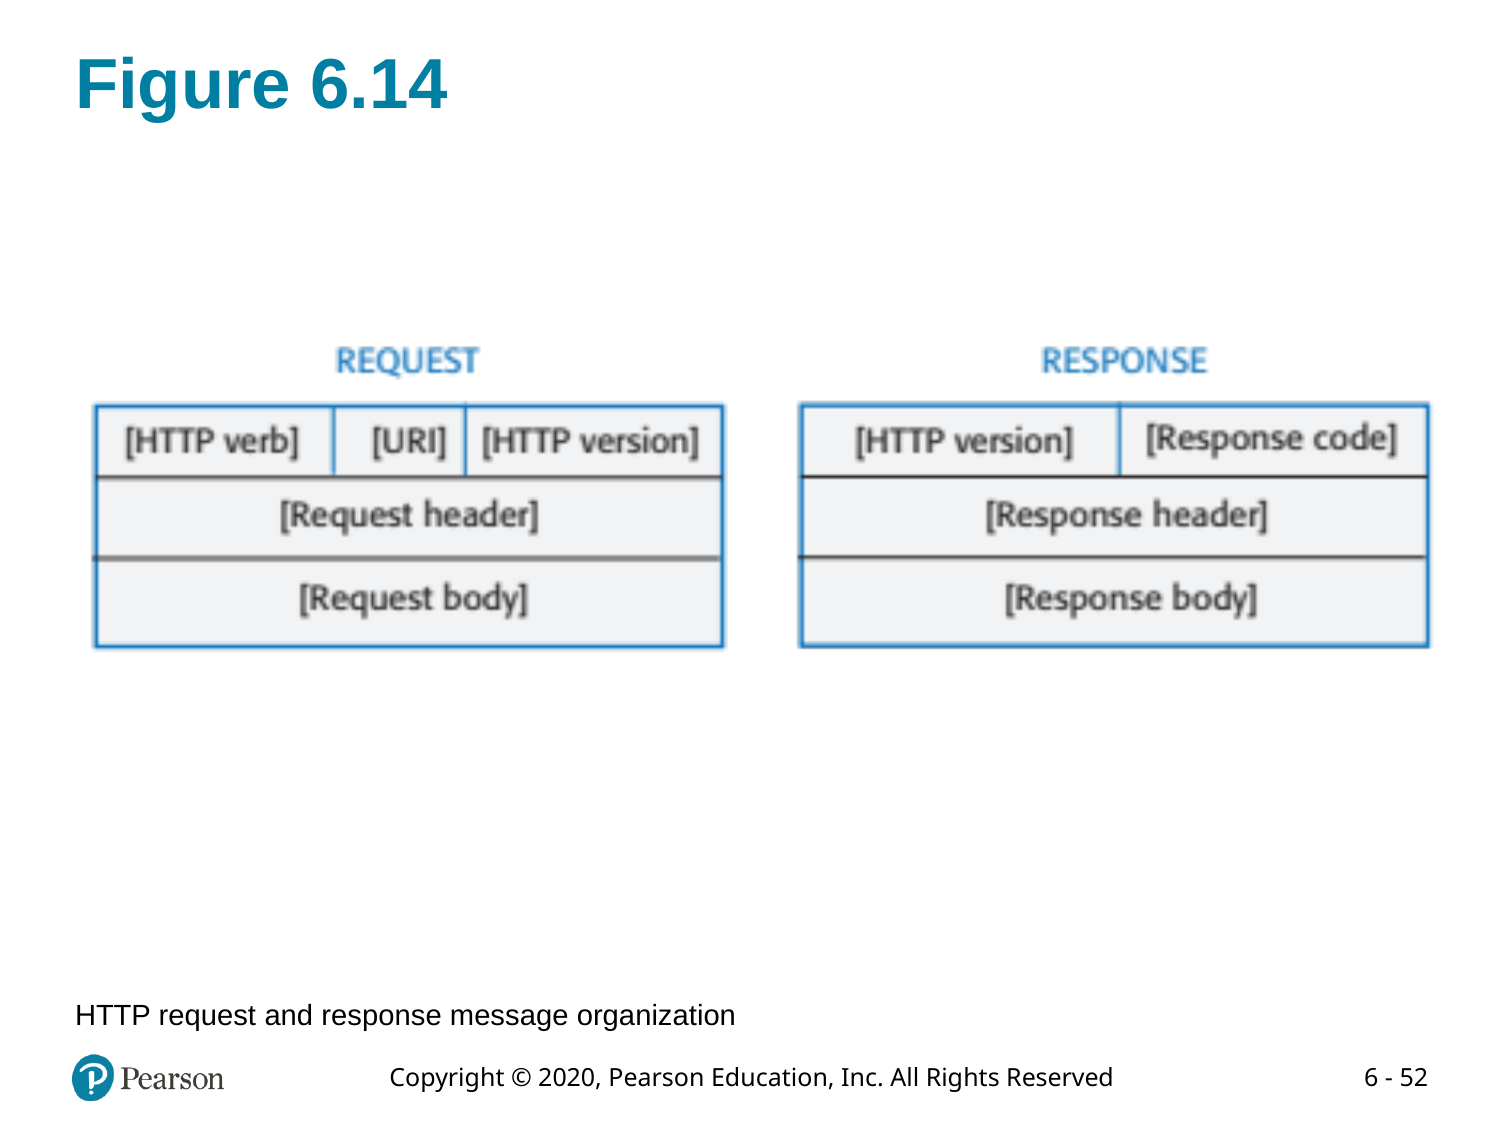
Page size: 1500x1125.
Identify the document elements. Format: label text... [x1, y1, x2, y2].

picture [81, 1064, 107, 1089]
list HTTP request and response message organization [75, 880, 1425, 1031]
picture [63, 324, 1437, 686]
picture [99, 1054, 224, 1101]
picture [72, 1054, 89, 1072]
title Figure 6.14 [75, 37, 1425, 213]
picture [72, 1087, 83, 1101]
